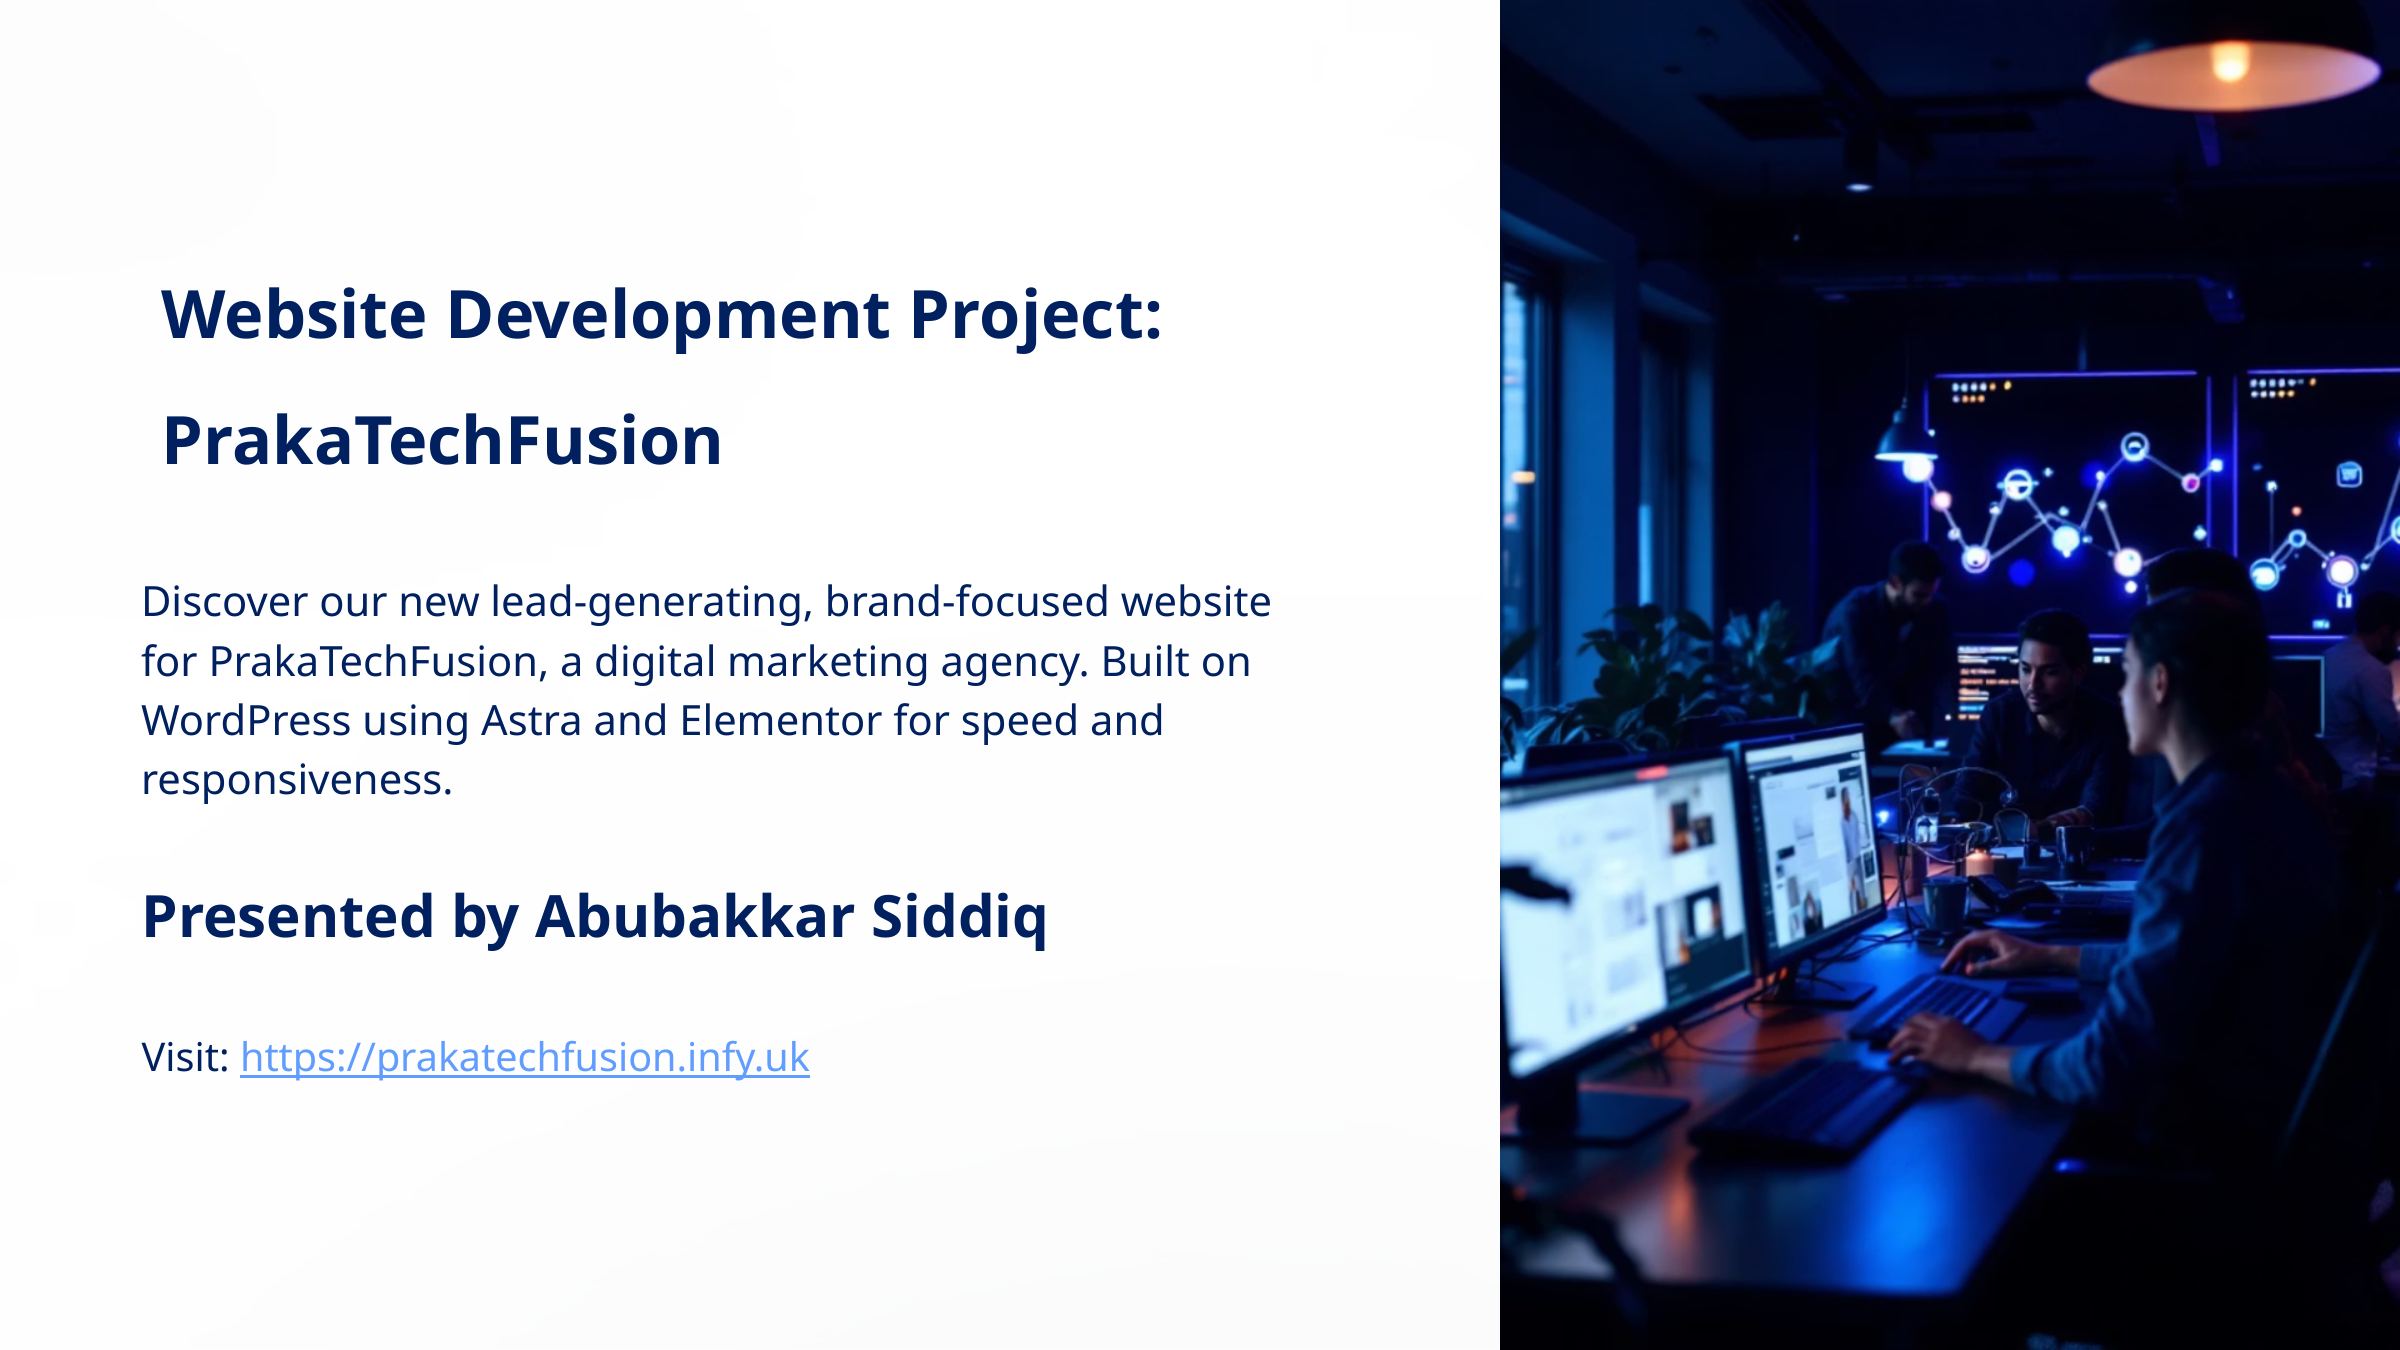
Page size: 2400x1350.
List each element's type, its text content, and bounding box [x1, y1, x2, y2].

text_box Visit: https://prakatechfusion.infy.uk [141, 1021, 1359, 1087]
text_box Discover our new lead-generating, brand-focused website for PrakaTechFusion, a digital marketing agency. Built on WordPress using Astra and Elementor for speed and responsiveness. [126, 558, 1327, 811]
picture [1499, 0, 2400, 1350]
text_box Website Development Project: PrakaTechFusion [161, 226, 1378, 466]
text_box Presented by Abubakkar Siddiq [141, 884, 1359, 950]
